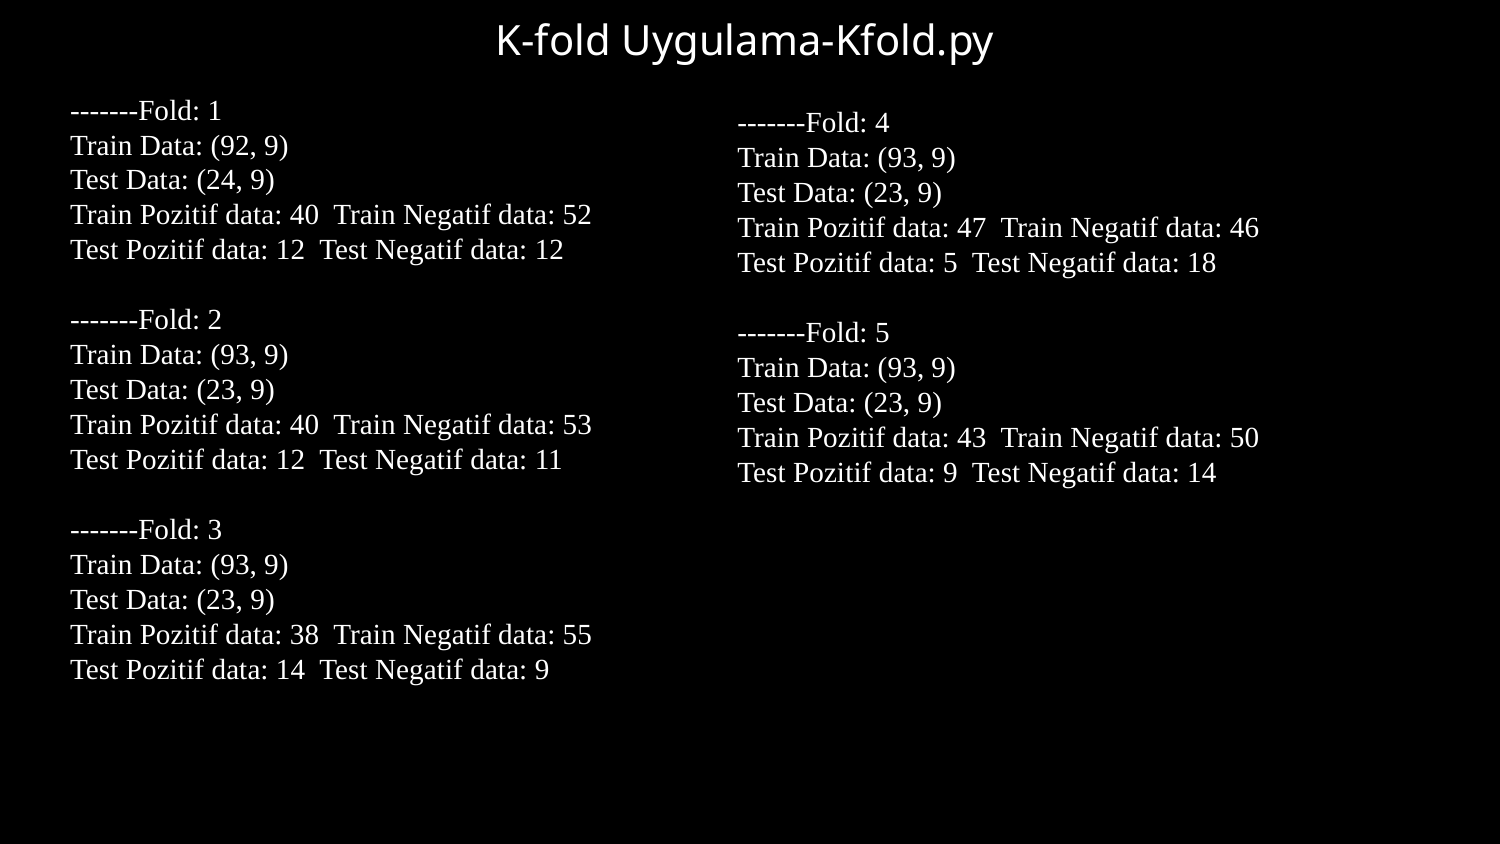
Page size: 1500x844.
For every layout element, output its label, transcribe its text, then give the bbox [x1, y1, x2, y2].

text_box -------Fold: 4 Train Data: (93, 9) Test Data: (23, 9) Train Pozitif data: 47 Train Negatif data: 46 Test Pozitif data: 5 Test Negatif data: 18 -------Fold: 5 Train Data: (93, 9) Test Data: (23, 9) Train Pozitif data: 43 Train Negatif data: 50 Test Pozitif data: 9 Test Negatif data: 14 [722, 96, 1473, 496]
text_box [68, 496, 1461, 799]
text_box -------Fold: 1 Train Data: (92, 9) Test Data: (24, 9) Train Pozitif data: 40 Train Negatif data: 52 Test Pozitif data: 12 Test Negatif data: 12 -------Fold: 2 Train Data: (93, 9) Test Data: (23, 9) Train Pozitif data: 40 Train Negatif data: 53 Test Pozitif data: 12 Test Negatif data: 11 -------Fold: 3 Train Data: (93, 9) Test Data: (23, 9) Train Pozitif data: 38 Train Negatif data: 55 Test Pozitif data: 14 Test Negatif data: 9 [55, 83, 909, 763]
title K-fold Uygulama-Kfold.py [152, 0, 1338, 84]
